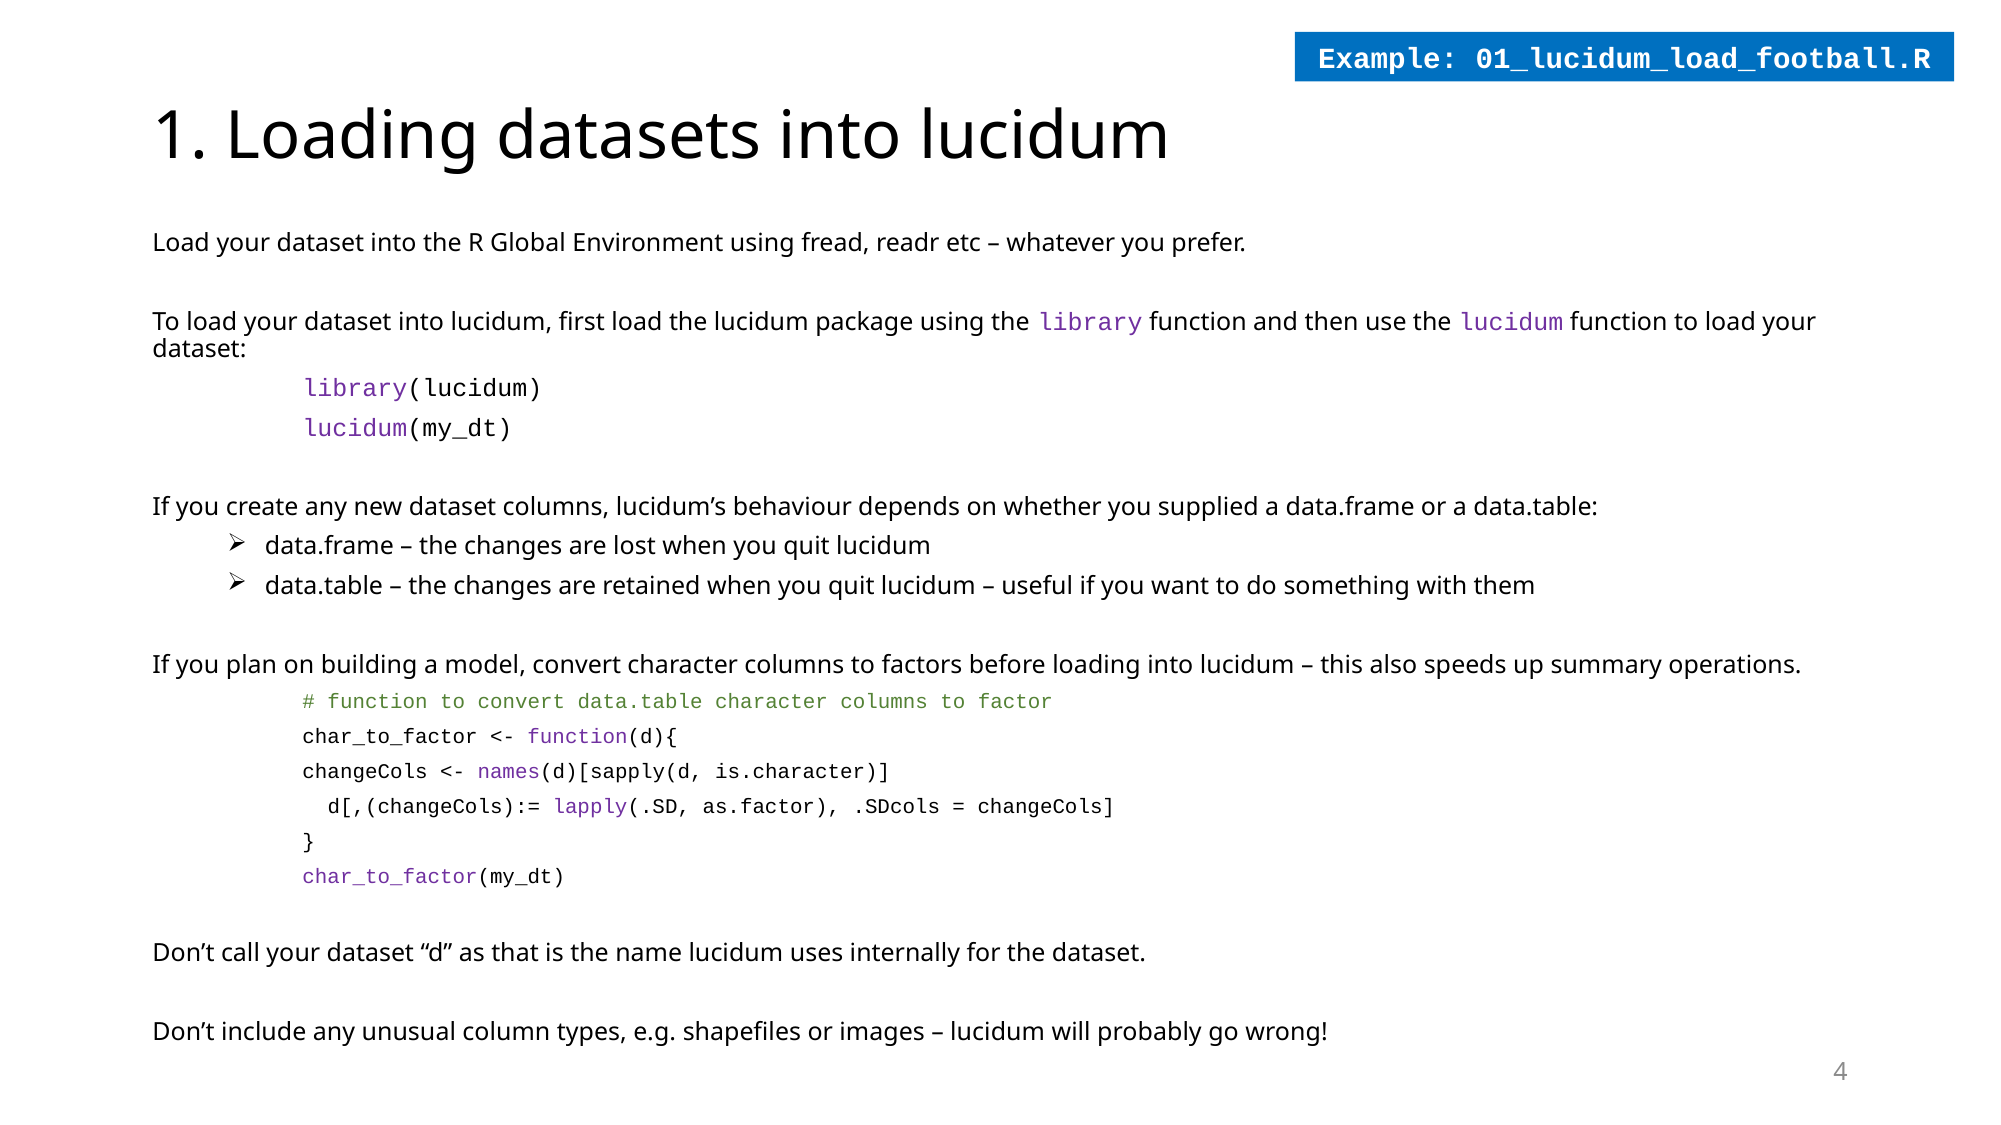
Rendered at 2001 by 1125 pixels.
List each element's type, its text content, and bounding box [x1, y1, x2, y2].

slide_number 4 [1412, 1042, 1863, 1103]
list Load your dataset into the R Global Environment using fread, readr etc – whatever you prefer. To load your dataset into lucidum, first load the lucidum package using the library function and then use the lucidum function to load your dataset: library(lucidum) lucidum(my_dt) If you create any new dataset columns, lucidum’s behaviour depends on whether you supplied a data.frame or a data.table: data.frame – the changes are lost when you quit lucidum data.table – the changes are retained when you quit lucidum – useful if you want to do something with them If you plan on building a model, convert character columns to factors before loading into lucidum – this also speeds up summary operations. # function to convert data.table character columns to factor char_to_factor <- function(d){ changeCols <- names(d)[sapply(d, is.character)] d[,(changeCols):= lapply(.SD, as.factor), .SDcols = changeCols] } char_to_factor(my_dt) Don’t call your dataset “d” as that is the name lucidum uses internally for the dataset. Don’t include any unusual column types, e.g. shapefiles or images – lucidum will probably go wrong! [137, 222, 1929, 979]
text_box Example: 01_lucidum_load_football.R [1294, 31, 1955, 82]
title 1. Loading datasets into lucidum [137, 76, 1863, 197]
